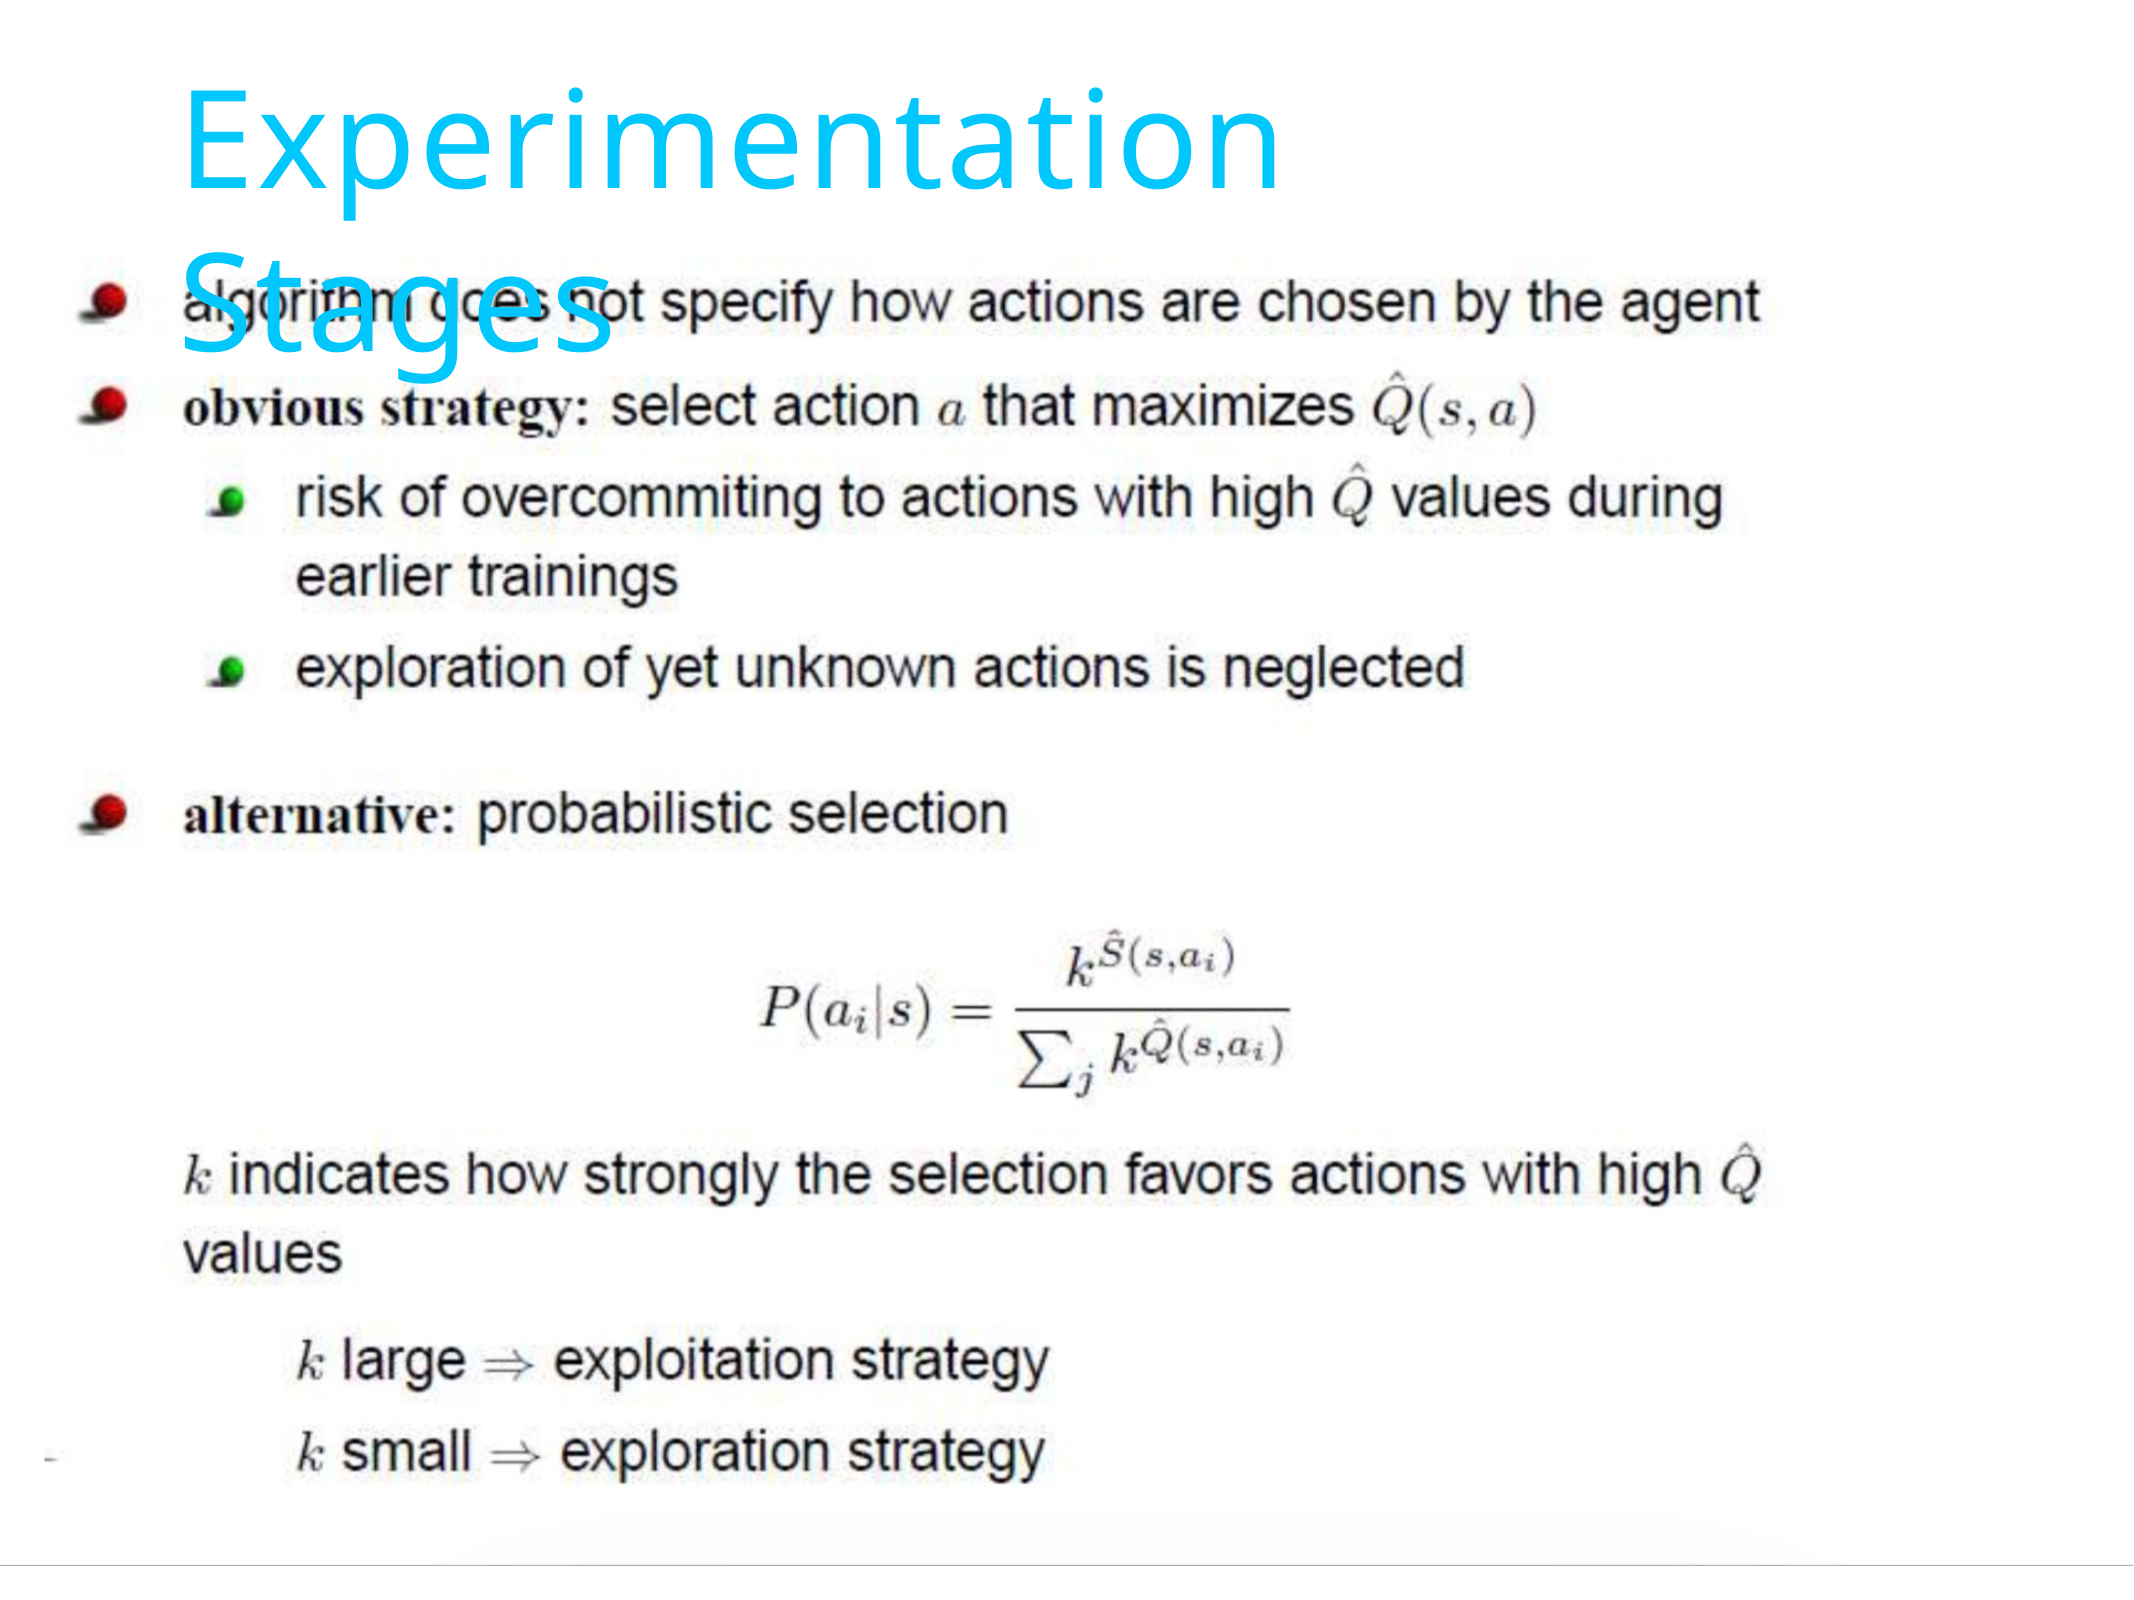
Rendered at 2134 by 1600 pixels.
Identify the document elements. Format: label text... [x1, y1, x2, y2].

title Experimentation Stages [176, 49, 1690, 247]
picture [0, 248, 2134, 1566]
